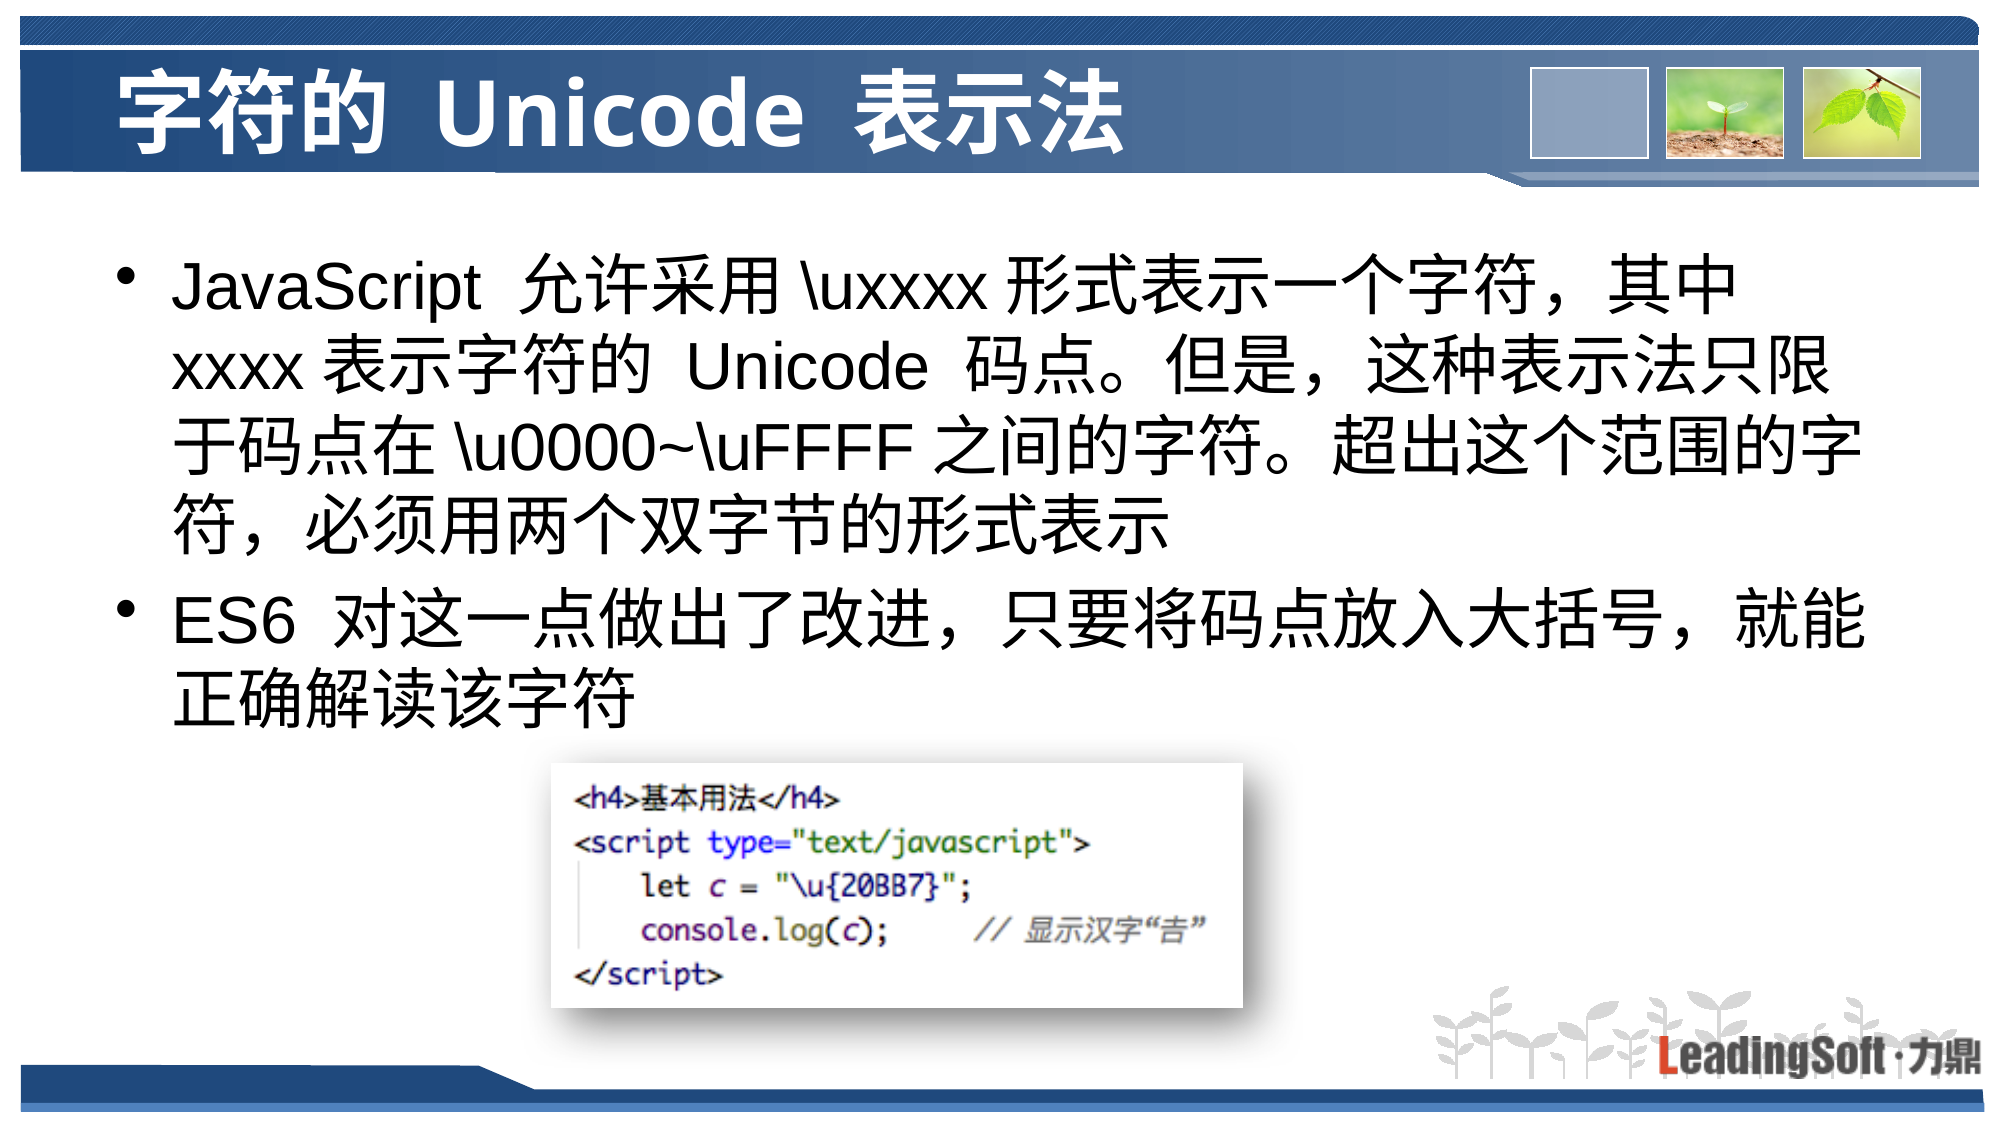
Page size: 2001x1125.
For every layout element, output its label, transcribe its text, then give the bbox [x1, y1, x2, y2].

picture [1804, 69, 1920, 157]
title 字符的 Unicode 表示法 [99, 39, 1517, 182]
picture [1667, 69, 1783, 157]
picture [550, 763, 1243, 1008]
picture [1659, 1036, 1983, 1079]
list JavaScript 允许采用\uxxxx形式表示一个字符，其中xxxx表示字符的 Unicode 码点。但是，这种表示法只限于码点在\u0000~\uFFFF之间的字符。超出这个范围的字符，必须用两个双字节的形式表示 ES6 对这一点做出了改进，只要将码点放入大括号，就能正确解读该字符 [99, 235, 1900, 1013]
